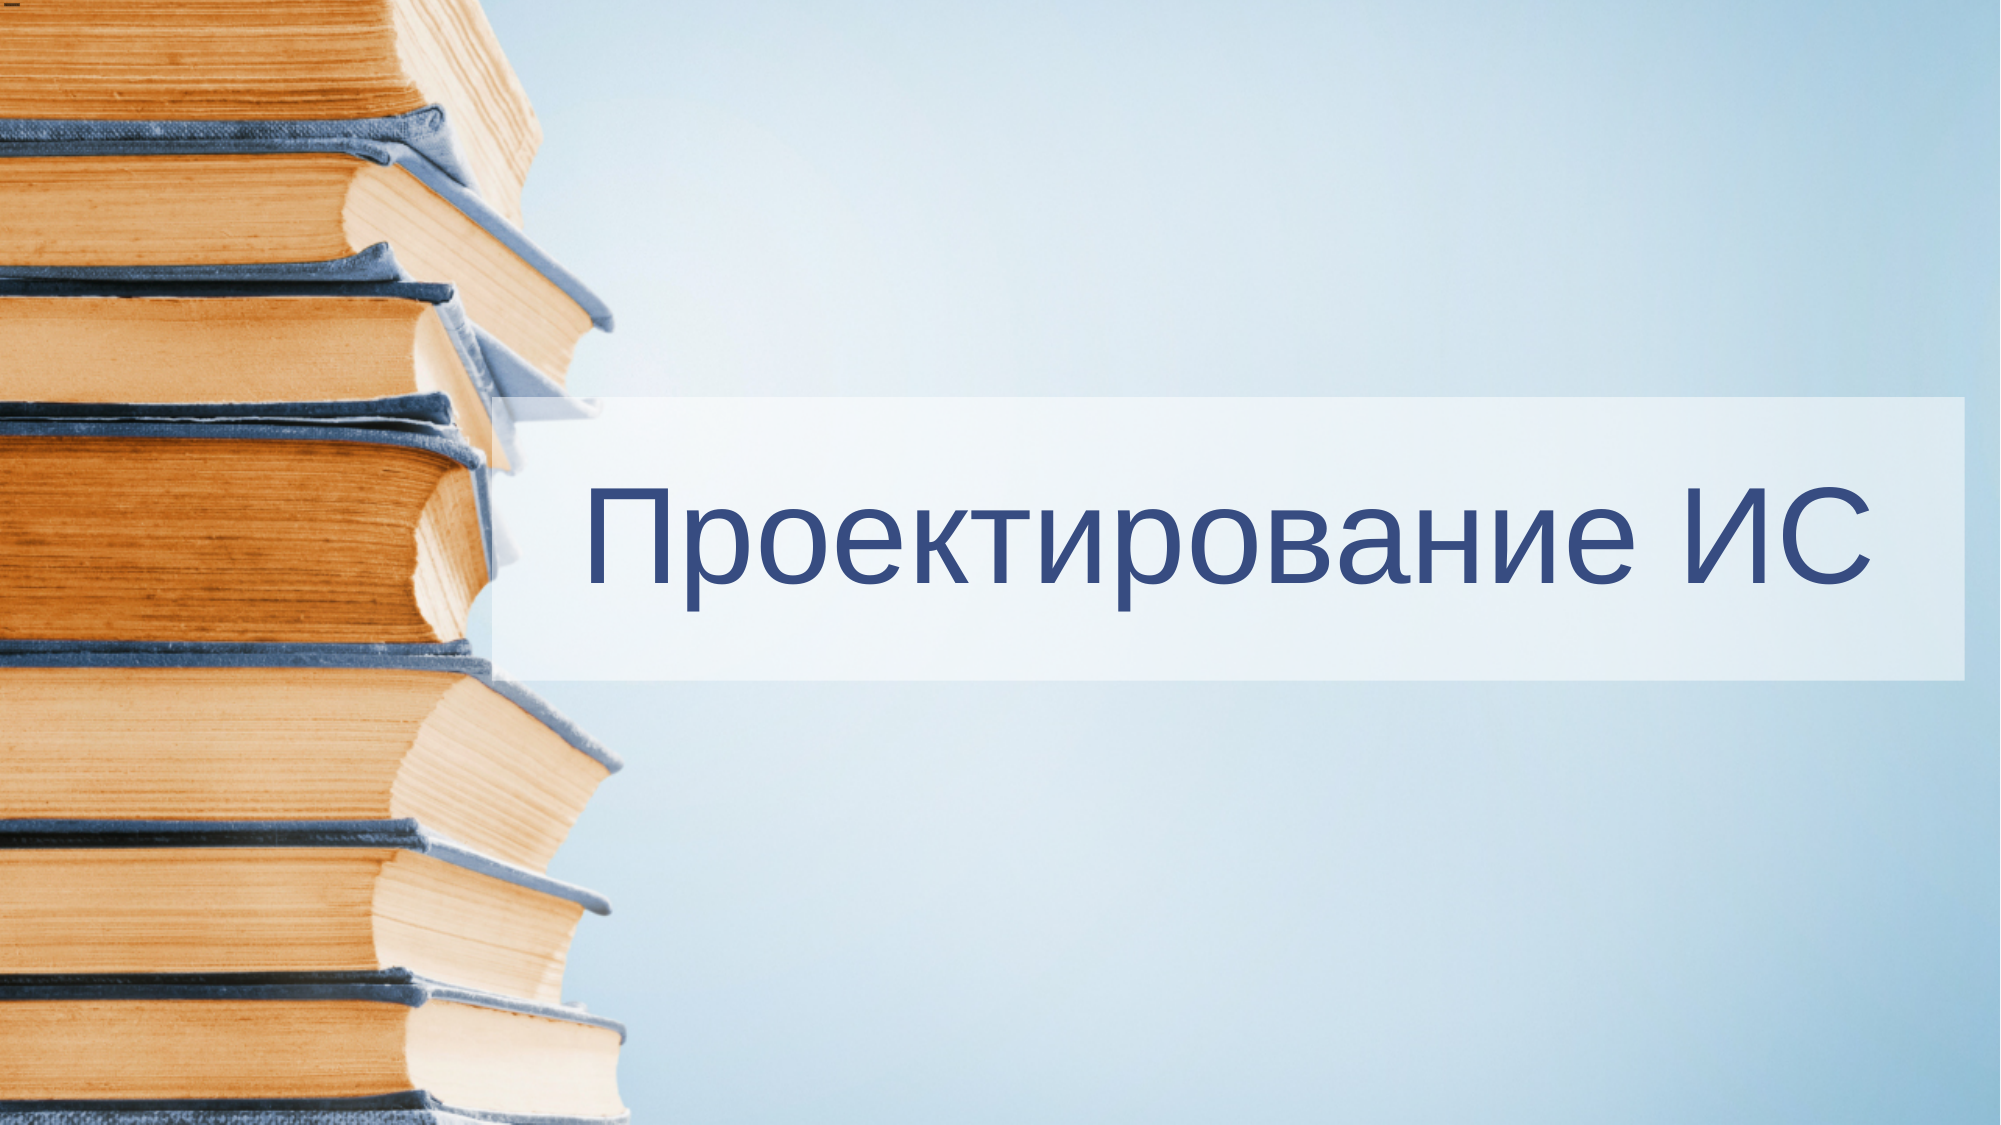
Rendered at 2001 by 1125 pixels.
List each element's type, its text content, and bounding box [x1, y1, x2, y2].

picture [0, 0, 2001, 1125]
title Проектирование ИС [492, 397, 1965, 681]
